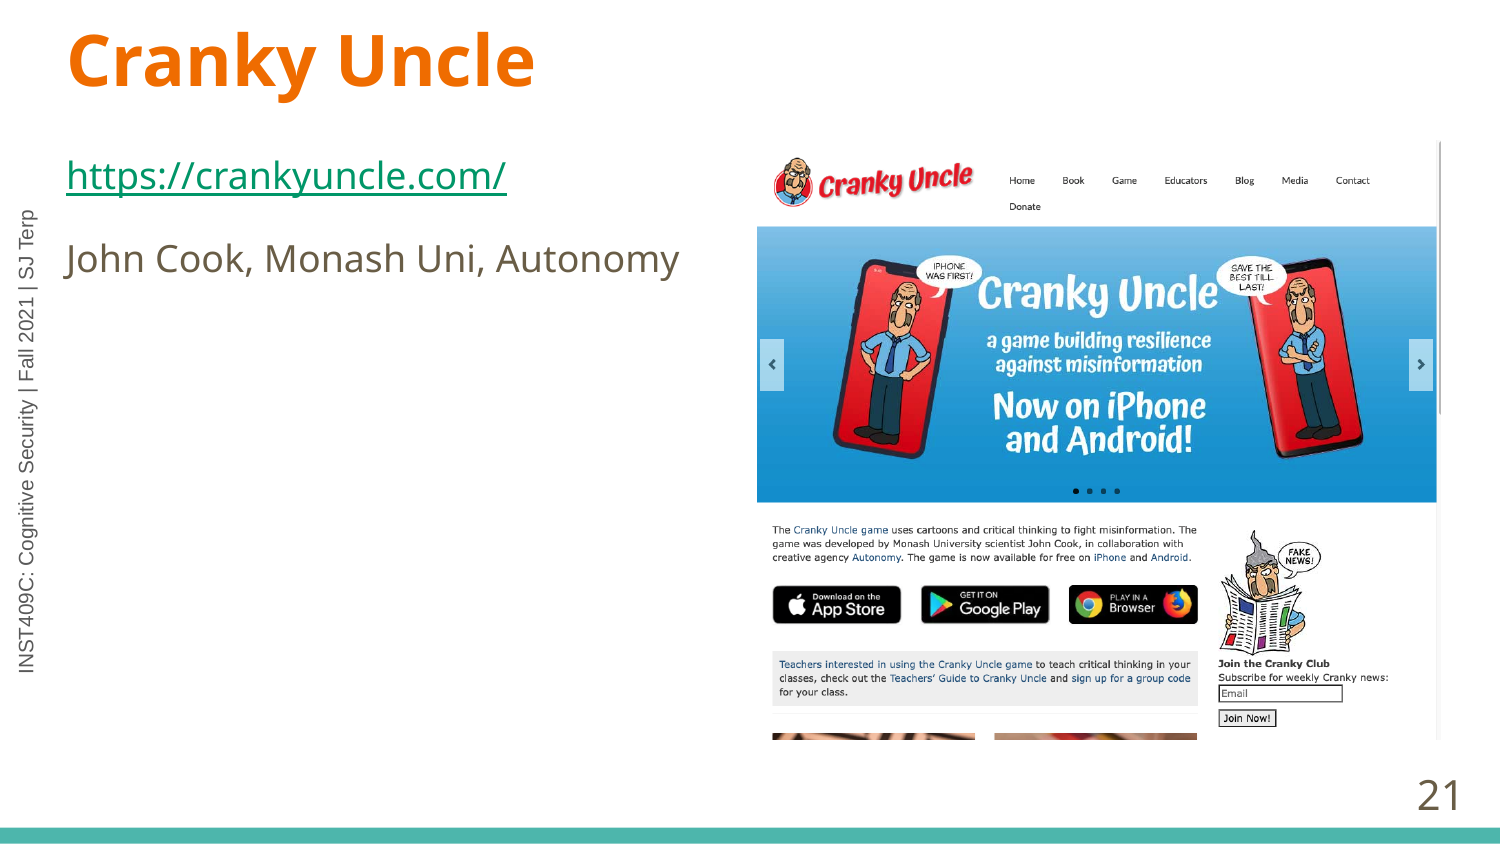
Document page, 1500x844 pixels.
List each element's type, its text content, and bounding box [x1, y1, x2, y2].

slide_number ‹#› [1389, 764, 1480, 830]
title Cranky Uncle [51, 0, 1449, 116]
picture [757, 140, 1441, 741]
list https://crankyuncle.com/ John Cook, Monash Uni, Autonomy [51, 129, 740, 750]
